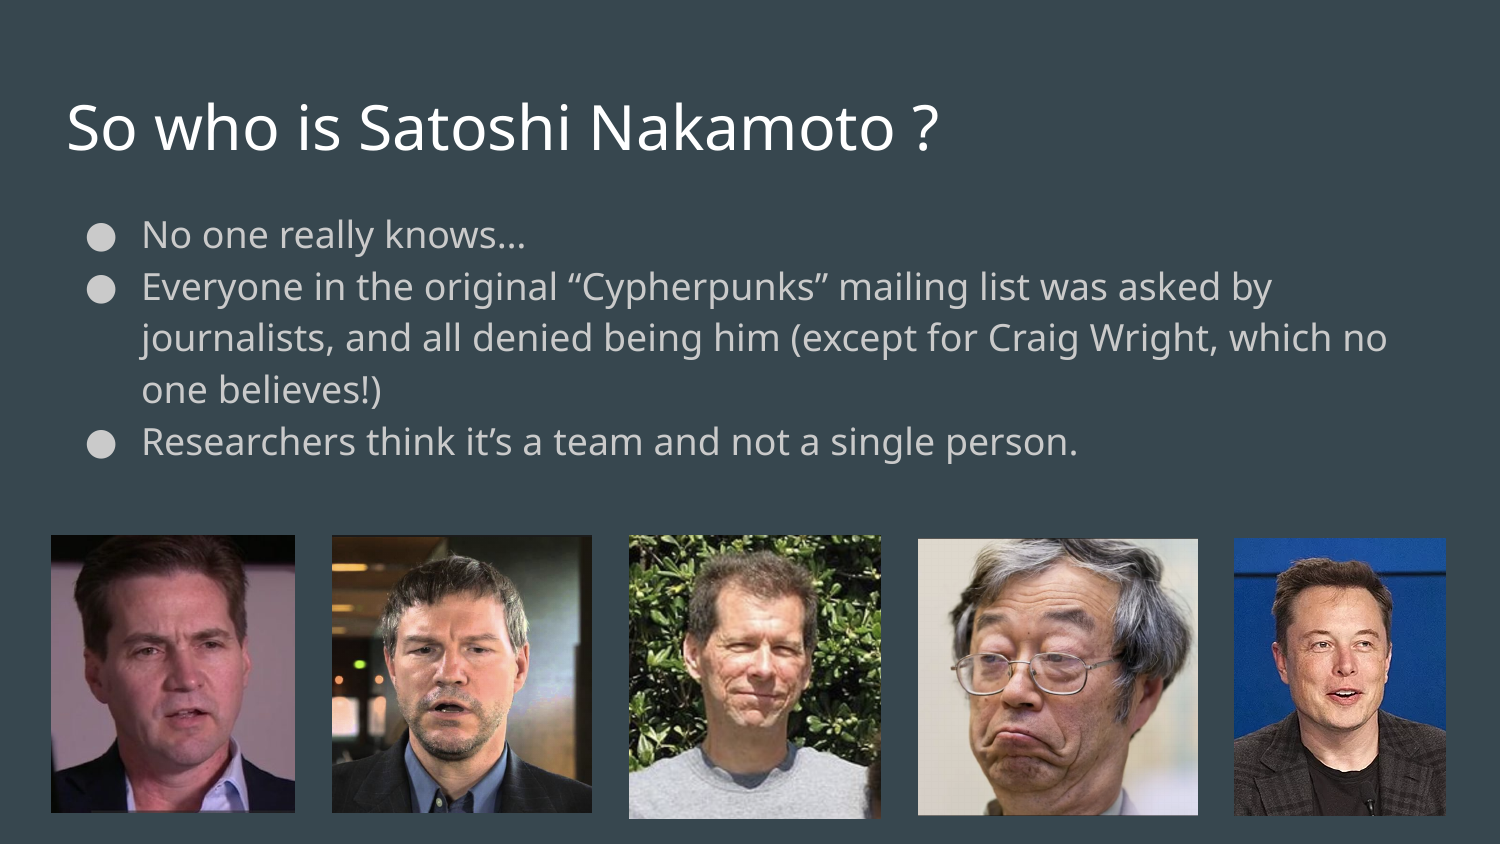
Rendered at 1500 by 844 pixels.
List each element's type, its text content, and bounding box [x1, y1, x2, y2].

picture [918, 538, 1198, 816]
picture [332, 535, 592, 814]
picture [628, 535, 882, 819]
picture [1234, 538, 1446, 816]
title So who is Satoshi Nakamoto ? [51, 72, 1449, 167]
list No one really knows… Everyone in the original “Cypherpunks” mailing list was asked by journalists, and all denied being him (except for Craig Wright, which no one believes!) Researchers think it’s a team and not a single person. [51, 189, 1449, 482]
picture [50, 535, 296, 814]
